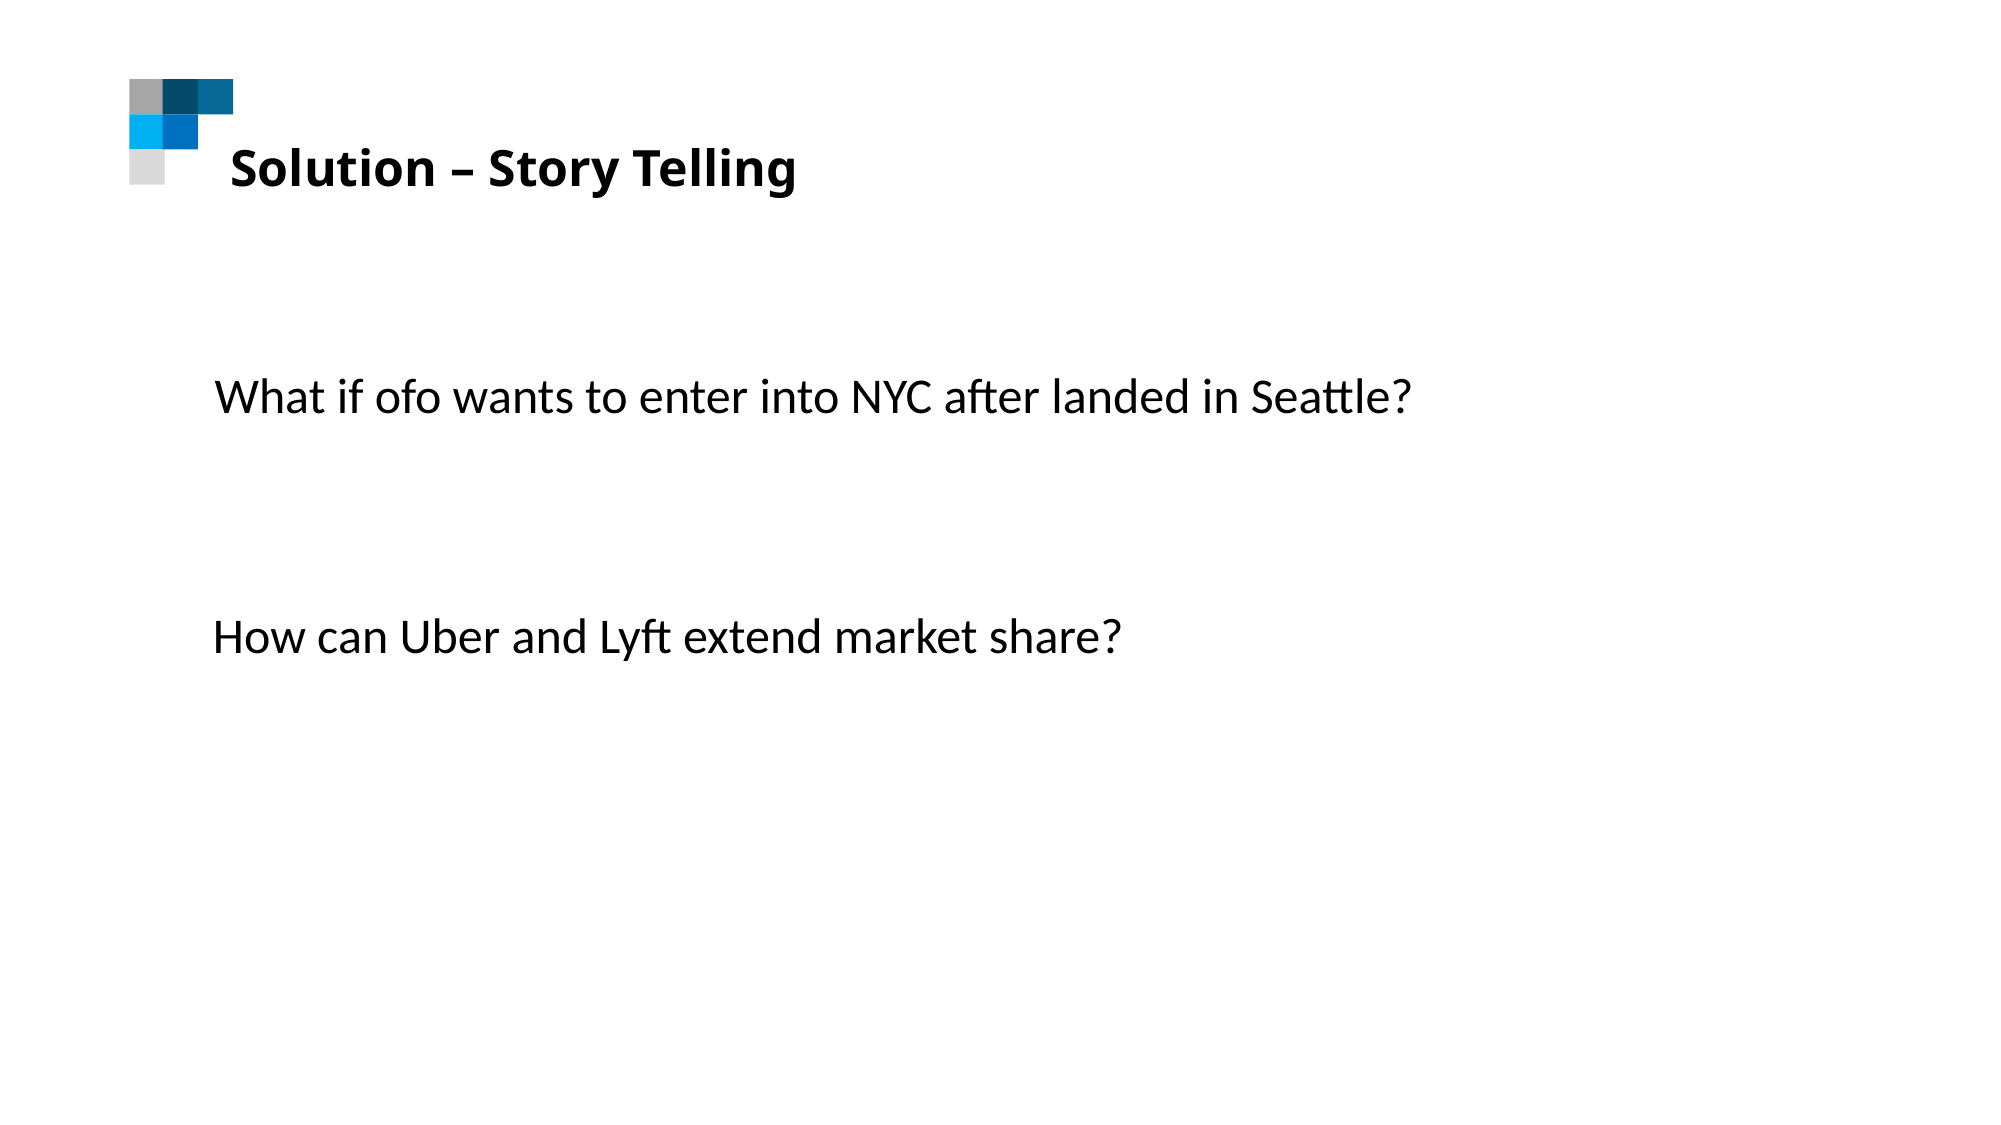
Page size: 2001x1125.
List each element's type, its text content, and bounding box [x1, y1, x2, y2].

text_box Solution – Story Telling [215, 129, 1858, 204]
text_box What if ofo wants to enter into NYC after landed in Seattle? [199, 355, 1429, 431]
text_box How can Uber and Lyft extend market share? [198, 595, 1151, 671]
